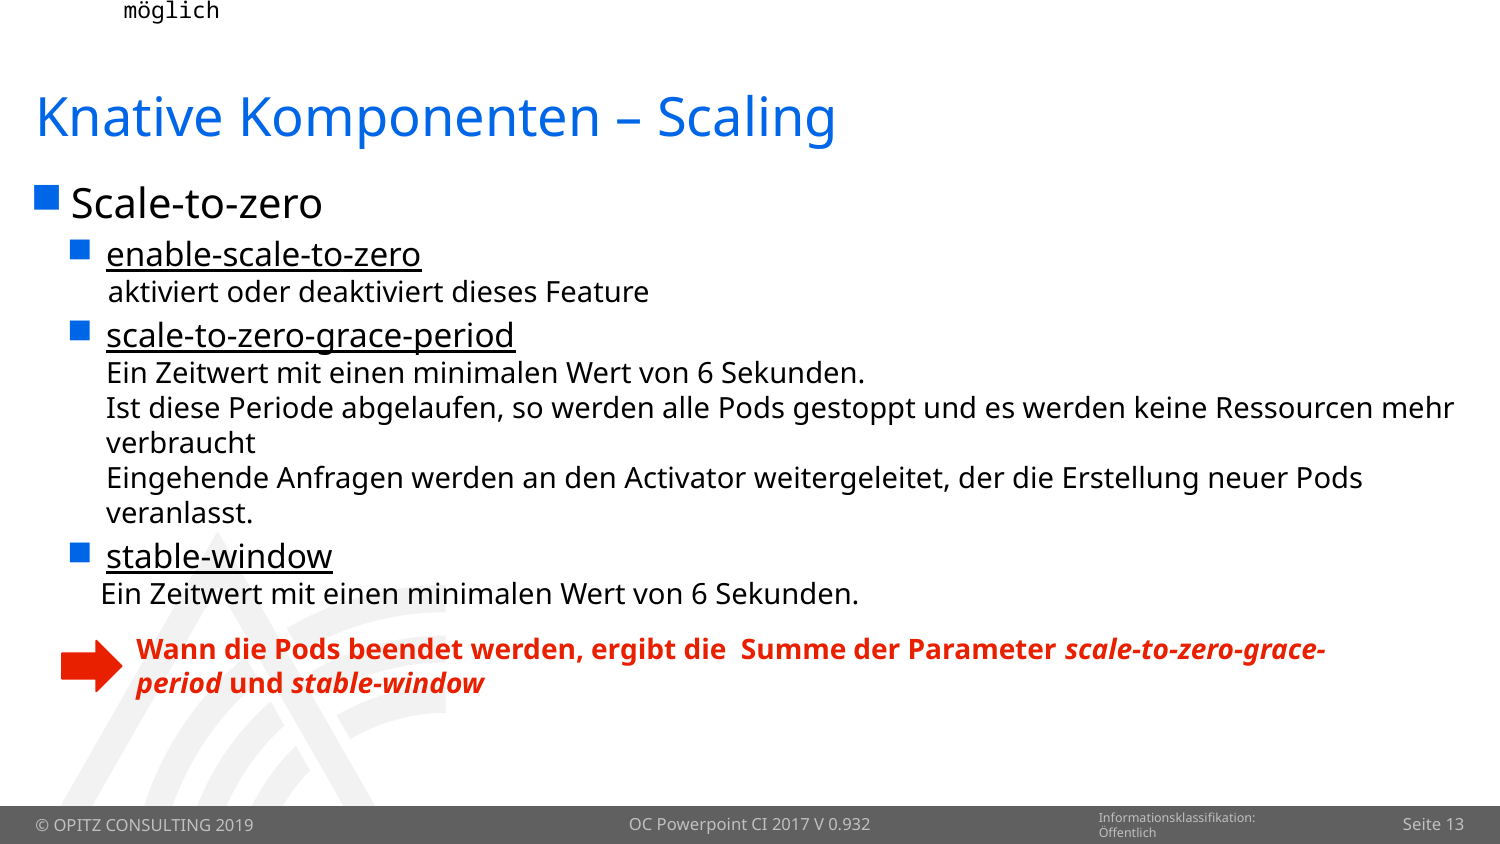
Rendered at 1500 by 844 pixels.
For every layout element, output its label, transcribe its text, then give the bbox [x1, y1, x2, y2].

list Scale-to-zero enable-scale-to-zero aktiviert oder deaktiviert dieses Feature scale-to-zero-grace-period Ein Zeitwert mit einen minimalen Wert von 6 Sekunden. Ist diese Periode abgelaufen, so werden alle Pods gestoppt und es werden keine Ressourcen mehr verbraucht Eingehende Anfragen werden an den Activator weitergeleitet, der die Erstellung neuer Pods veranlasst. stable-window Ein Zeitwert mit einen minimalen Wert von 6 Sekunden. [35, 177, 1465, 786]
text_box [61, 639, 121, 693]
slide_number Seite 13 [1305, 806, 1465, 844]
title Knative Komponenten – Scaling [35, 14, 1465, 148]
text_box Wann die Pods beendet werden, ergibt die Summe der Parameter scale-to-zero-grace-period und stable-window [121, 624, 1349, 707]
footer OC Powerpoint CI 2017 V 0.932 [496, 806, 1004, 844]
